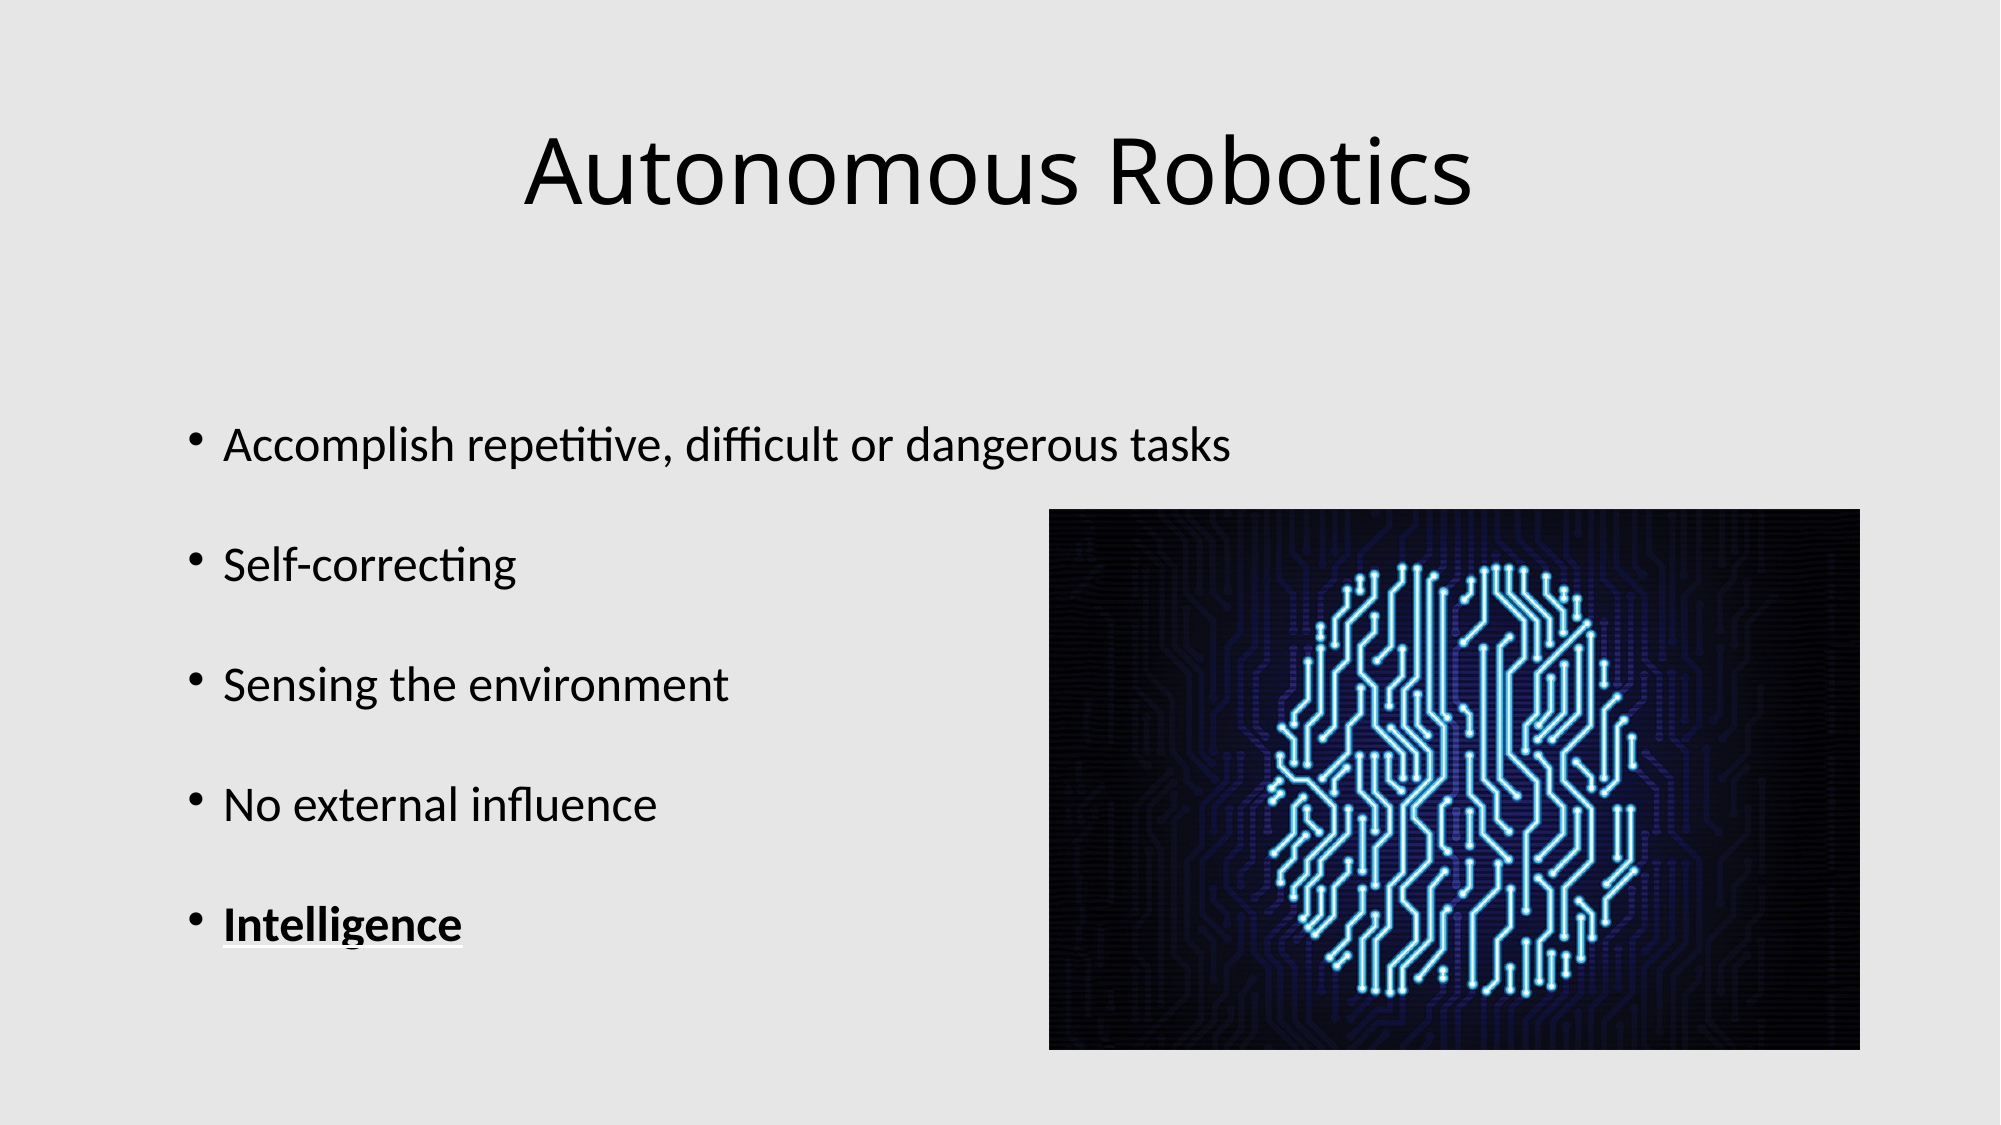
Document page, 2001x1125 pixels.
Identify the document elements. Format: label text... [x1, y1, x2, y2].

text_box Autonomous Robotics [137, 59, 1863, 277]
text_box Accomplish repetitive, difficult or dangerous tasks Self-correcting Sensing the environment No external influence Intelligence [137, 299, 1863, 1013]
picture [1048, 509, 1861, 1051]
